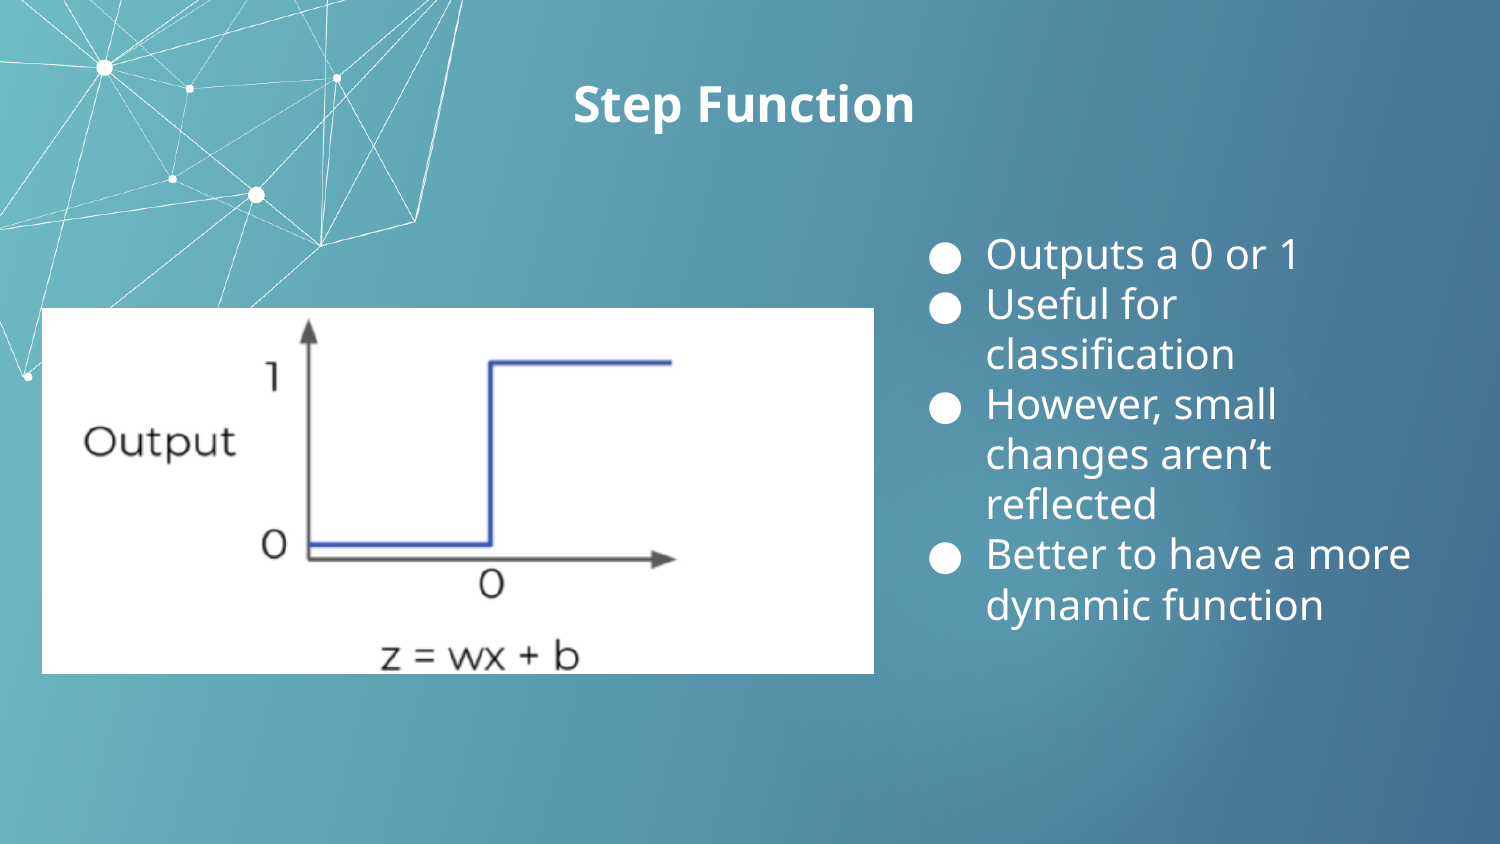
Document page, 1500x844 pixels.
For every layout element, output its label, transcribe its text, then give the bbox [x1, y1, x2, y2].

subtitle Outputs a 0 or 1 Useful for classification However, small changes aren’t reflected Better to have a more dynamic function [895, 213, 1444, 787]
picture [0, 0, 1500, 844]
title Step Function [316, 57, 1173, 214]
